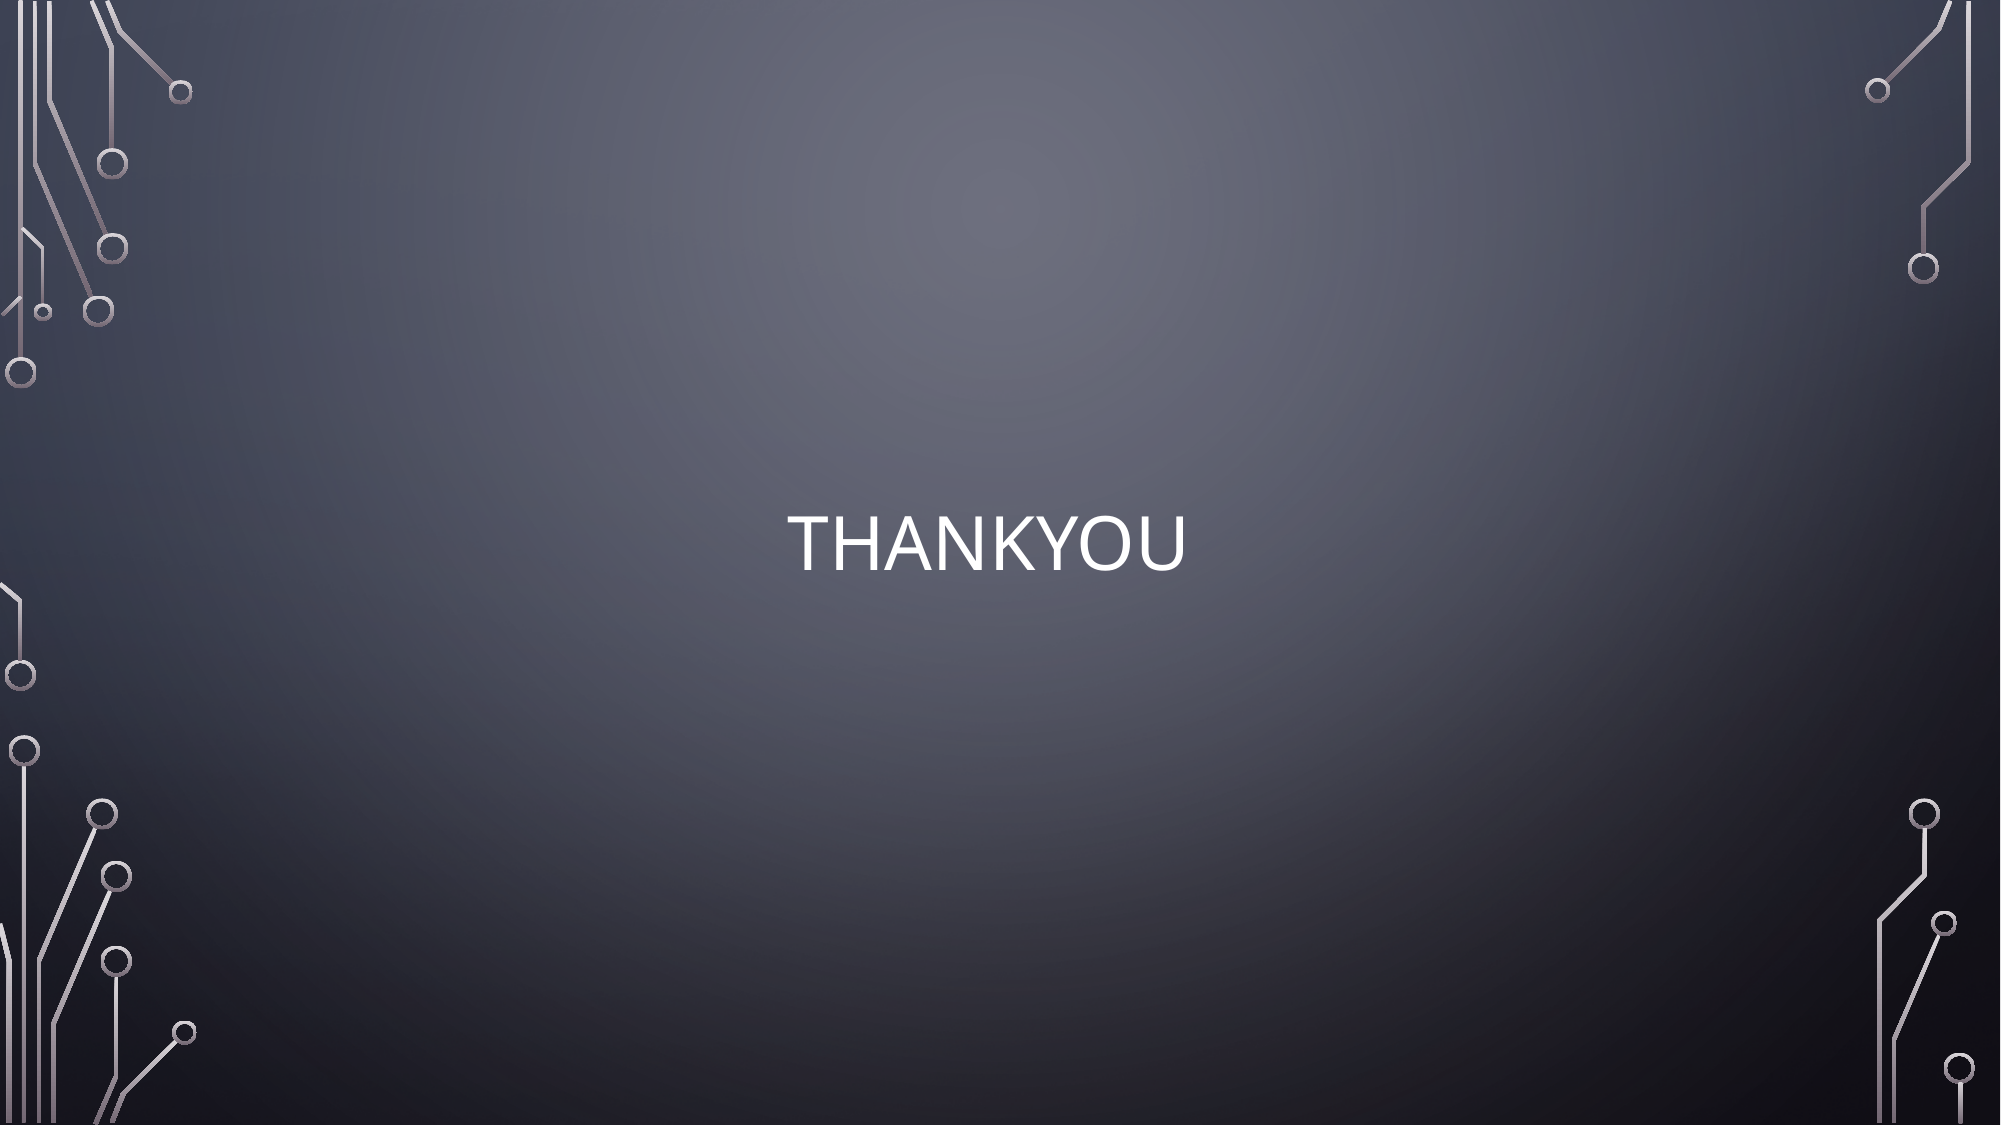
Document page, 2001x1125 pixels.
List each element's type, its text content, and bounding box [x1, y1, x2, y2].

title THANKyou [187, 436, 1813, 655]
